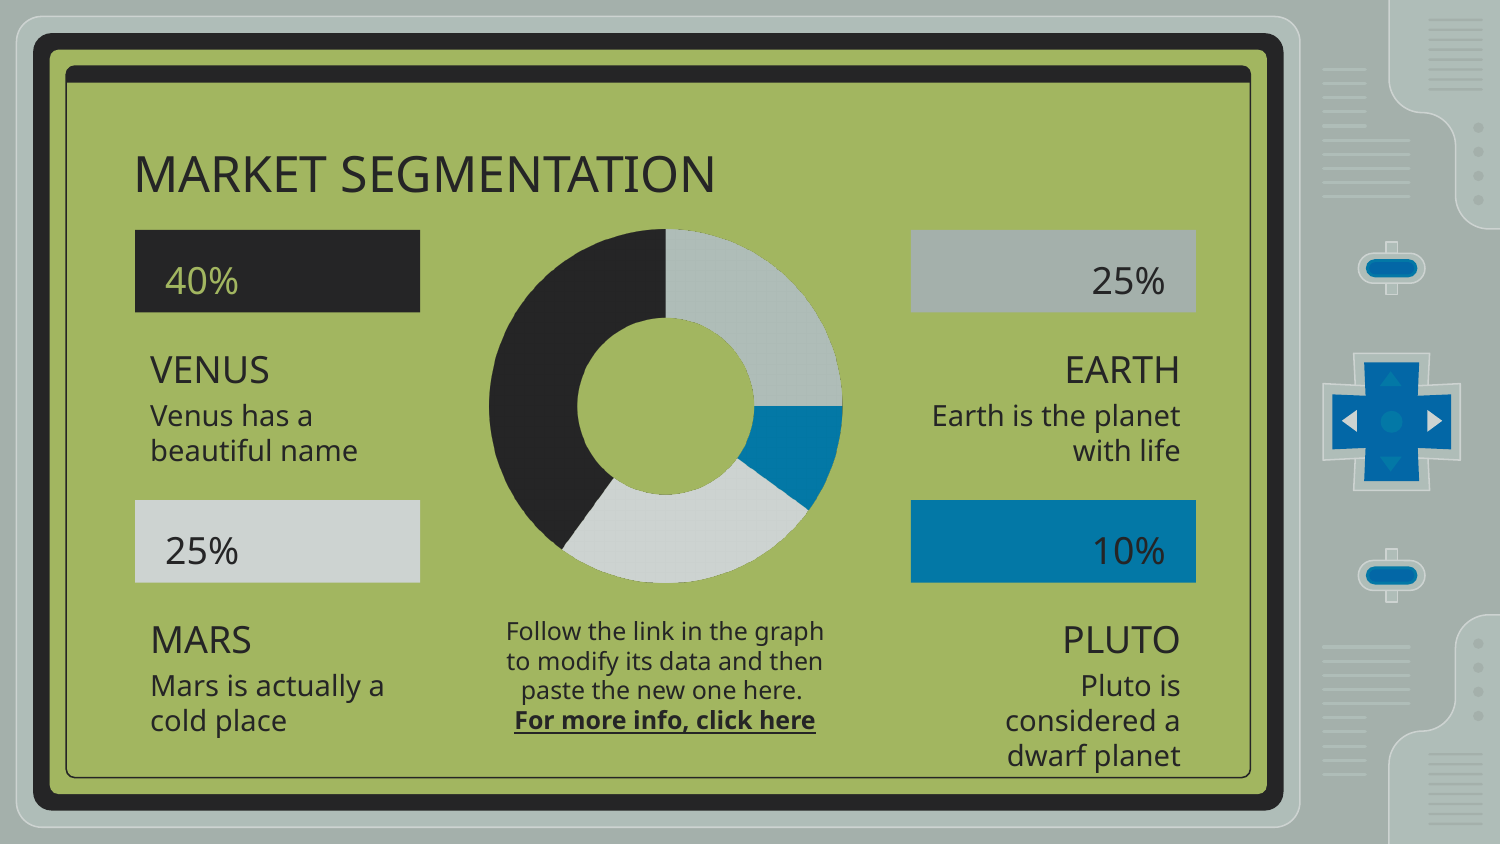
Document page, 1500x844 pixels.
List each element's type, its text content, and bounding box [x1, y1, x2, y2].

title 25% [135, 500, 421, 583]
title 25% [910, 229, 1196, 313]
picture [483, 229, 847, 583]
text_box Follow the link in the graph to modify its data and then paste the new one here. For more info, click here [476, 614, 854, 741]
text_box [1358, 241, 1426, 295]
subtitle PLUTO [910, 595, 1196, 652]
title MARKET SEGMENTATION [118, 127, 1196, 203]
subtitle Pluto is considered a dwarf planet [910, 652, 1196, 754]
subtitle Venus has a beautiful name [135, 382, 421, 483]
subtitle MARS [135, 595, 421, 652]
subtitle Earth is the planet with life [910, 382, 1196, 483]
title 10% [910, 500, 1196, 583]
subtitle Mars is actually a cold place [135, 652, 421, 754]
subtitle VENUS [135, 324, 421, 382]
subtitle EARTH [910, 324, 1196, 382]
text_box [1358, 548, 1426, 603]
title 40% [135, 229, 421, 313]
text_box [1322, 353, 1461, 491]
